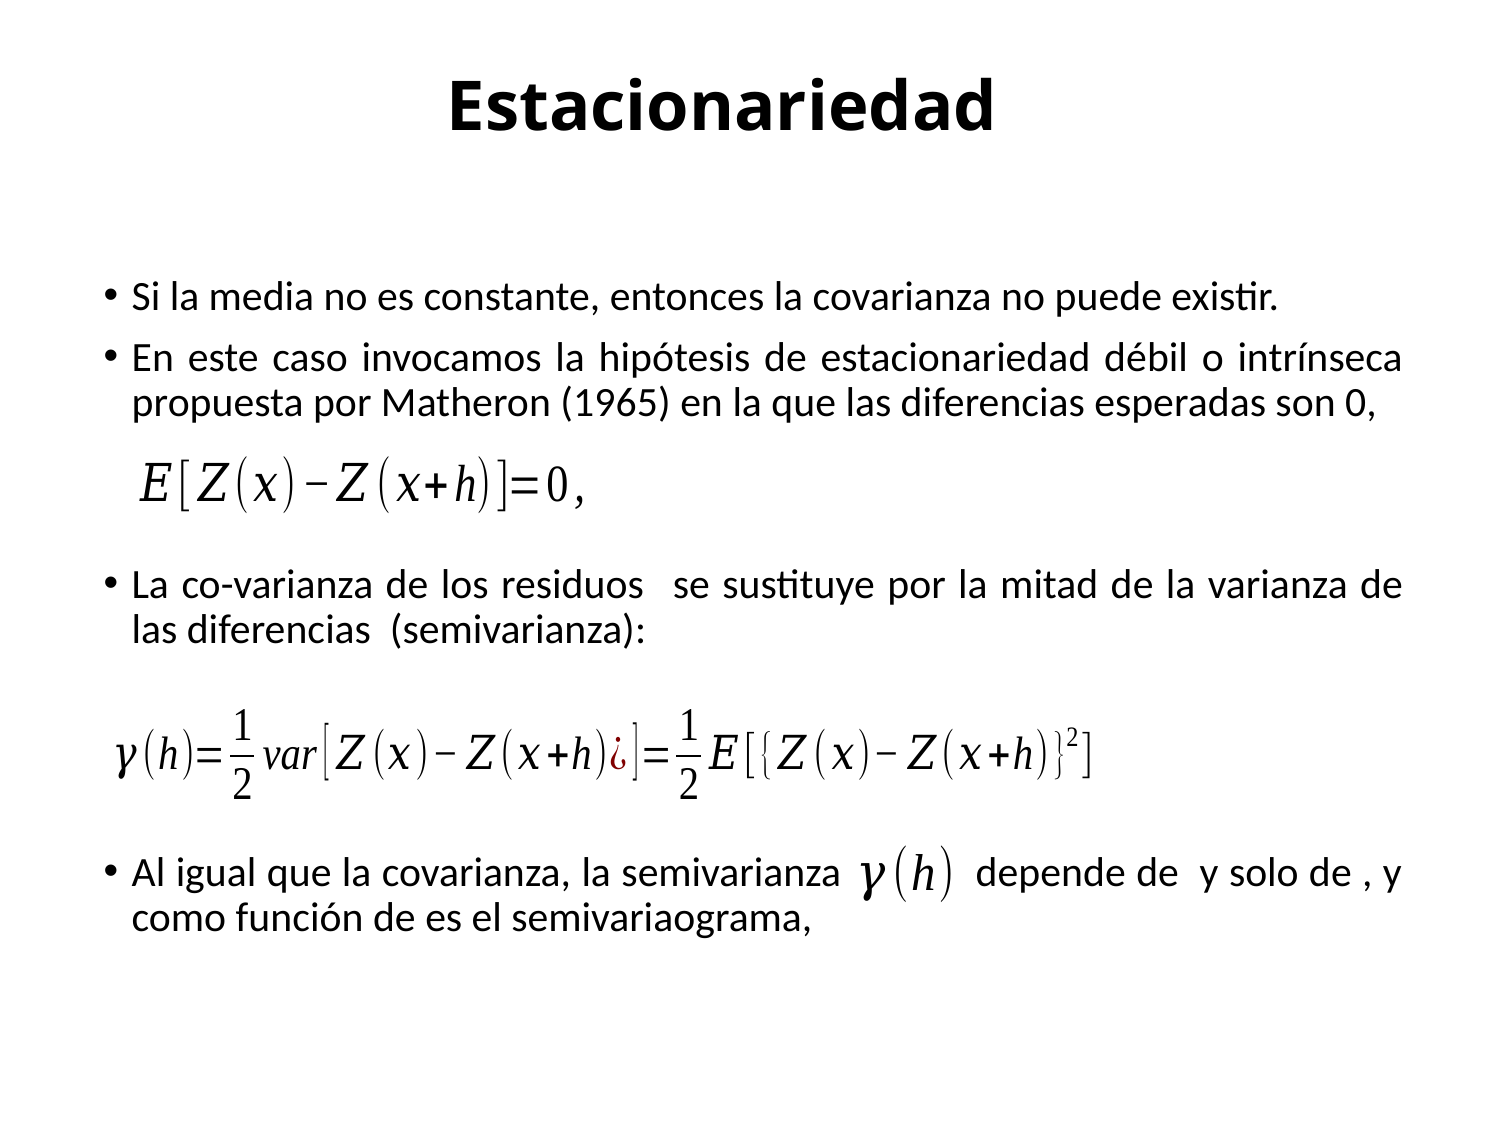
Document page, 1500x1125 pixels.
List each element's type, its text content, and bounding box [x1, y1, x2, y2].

text_box Estacionariedad [432, 54, 1013, 152]
